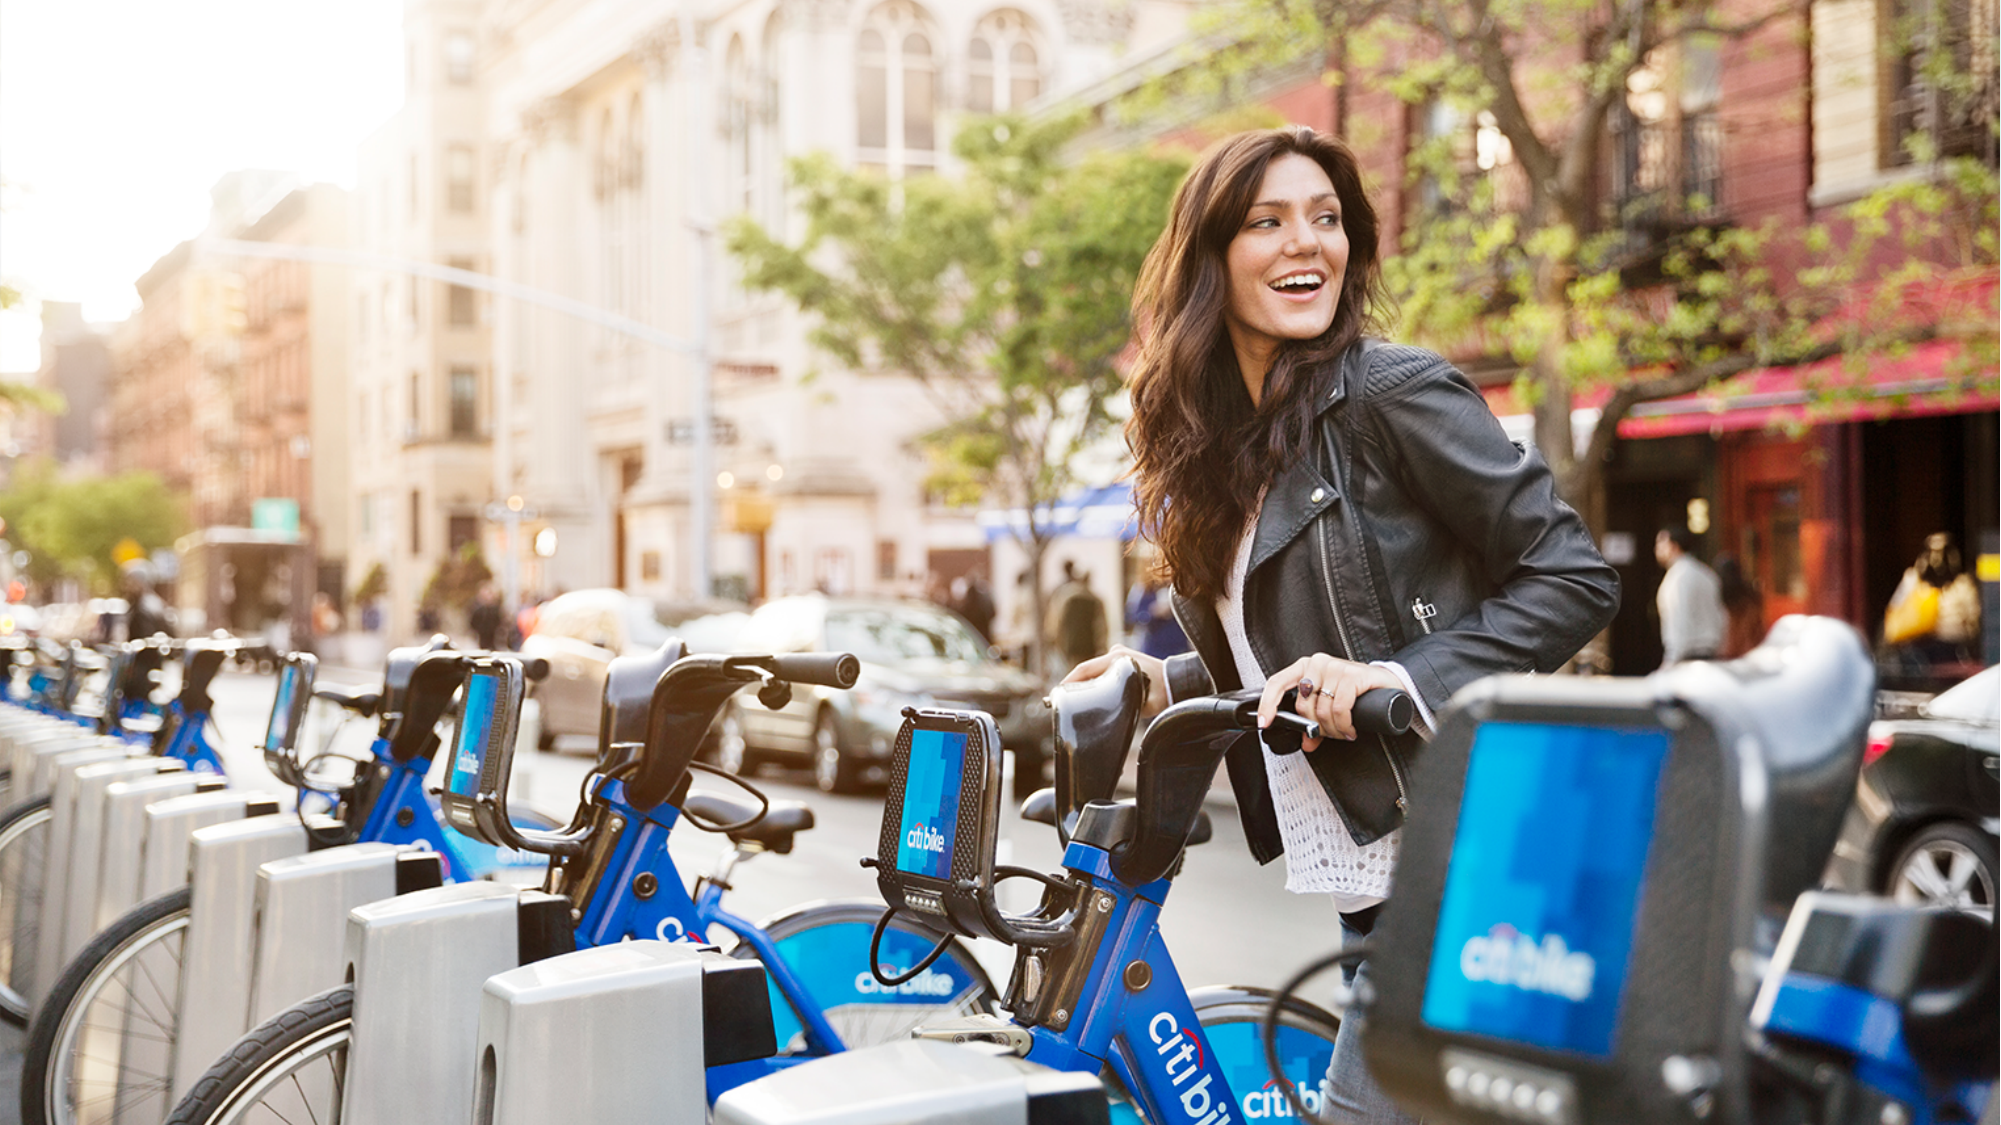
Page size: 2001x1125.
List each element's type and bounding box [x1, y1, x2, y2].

list [0, 0, 2000, 1125]
